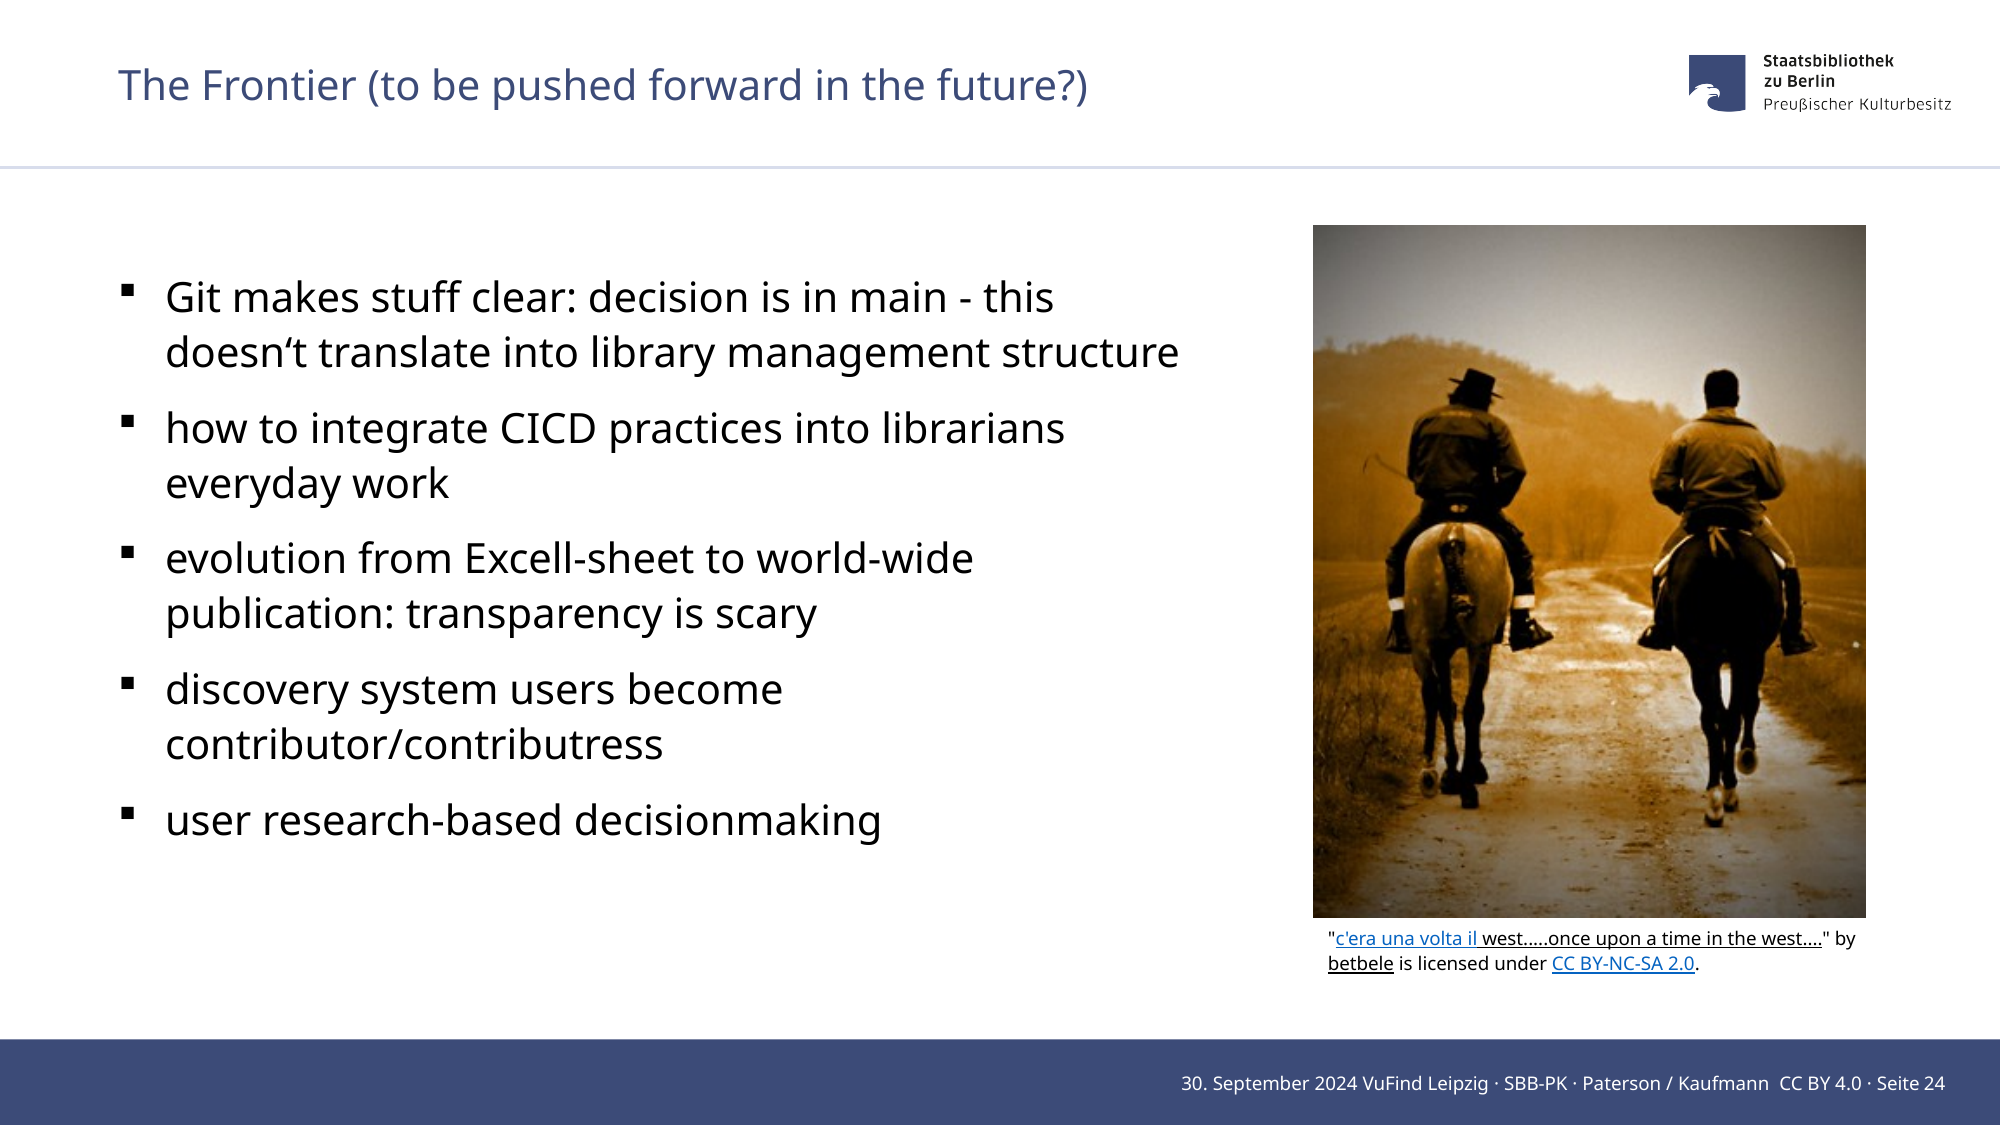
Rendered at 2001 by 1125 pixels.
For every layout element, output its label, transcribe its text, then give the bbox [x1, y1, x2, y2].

text_box "c'era una volta il west.....once upon a time in the west...." by betbele is licensed under CC BY-NC-SA 2.0. [1313, 918, 1895, 985]
list Git makes stuff clear: decision is in main - this doesn‘t translate into library management structure how to integrate CICD practices into librarians everyday work evolution from Excell-sheet to world-wide publication: transparency is scary discovery system users become contributor/contributress user research-based decisionmaking [118, 265, 1202, 980]
picture [1689, 54, 1951, 112]
title The Frontier (to be pushed forward in the future?) [118, 54, 1582, 146]
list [1313, 225, 1866, 918]
